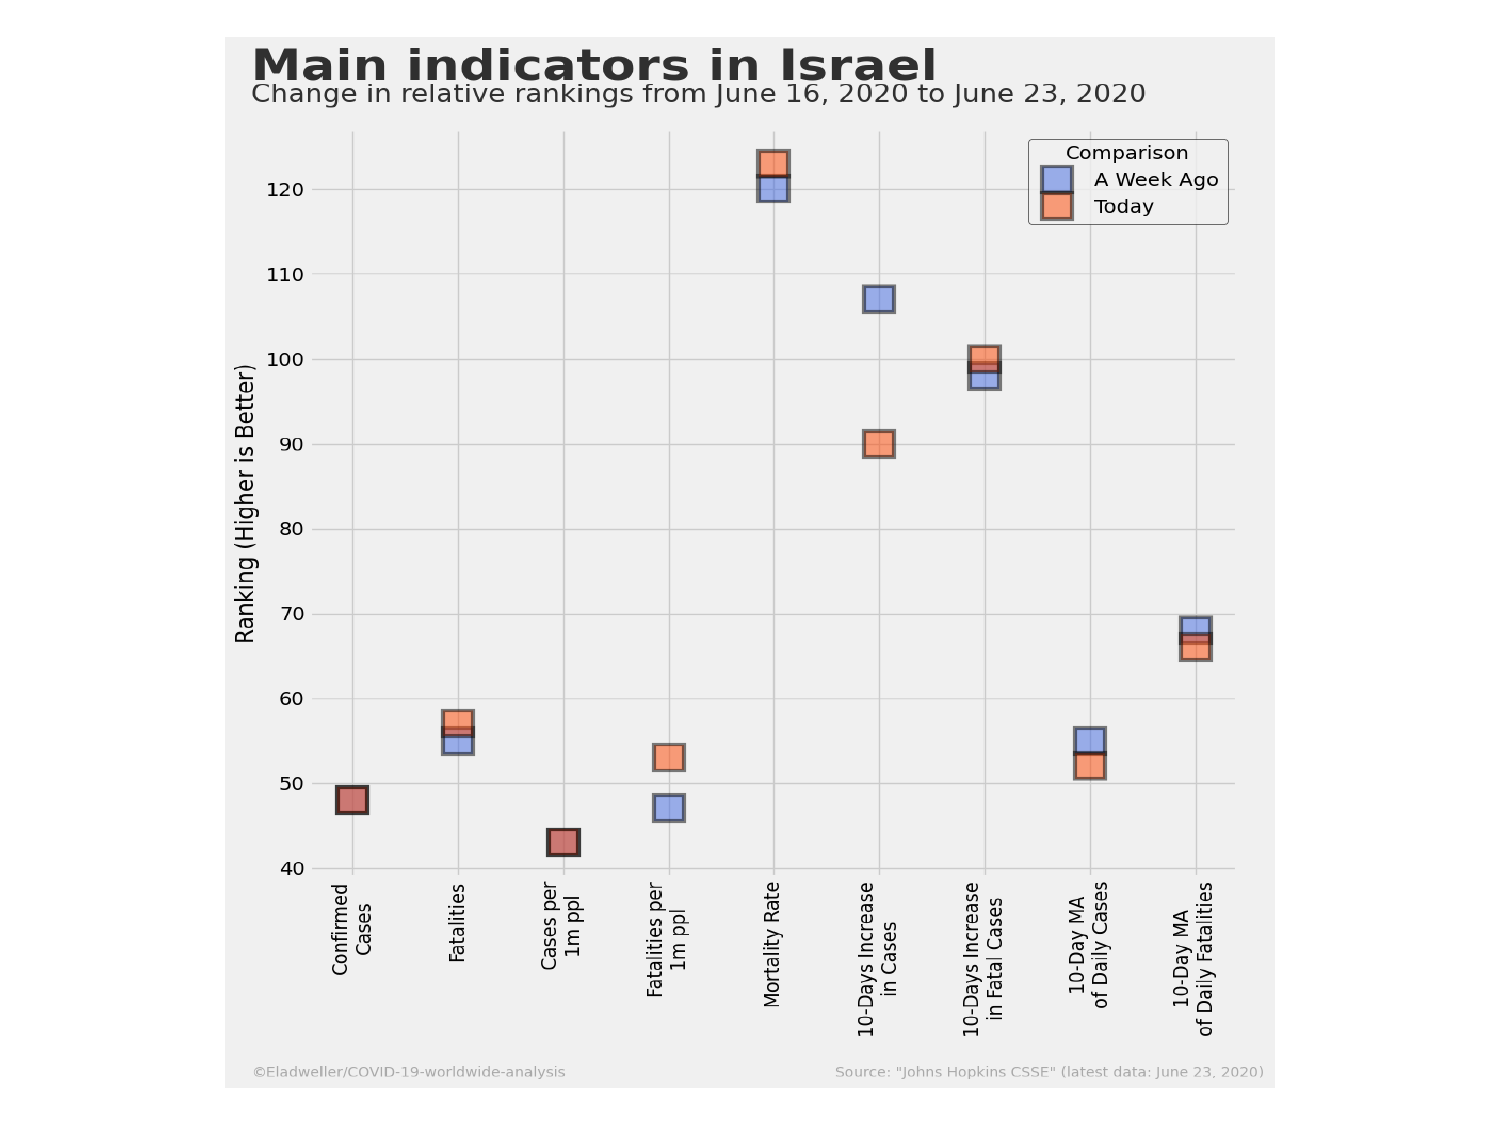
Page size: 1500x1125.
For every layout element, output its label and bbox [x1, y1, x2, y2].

picture [224, 37, 1276, 1088]
